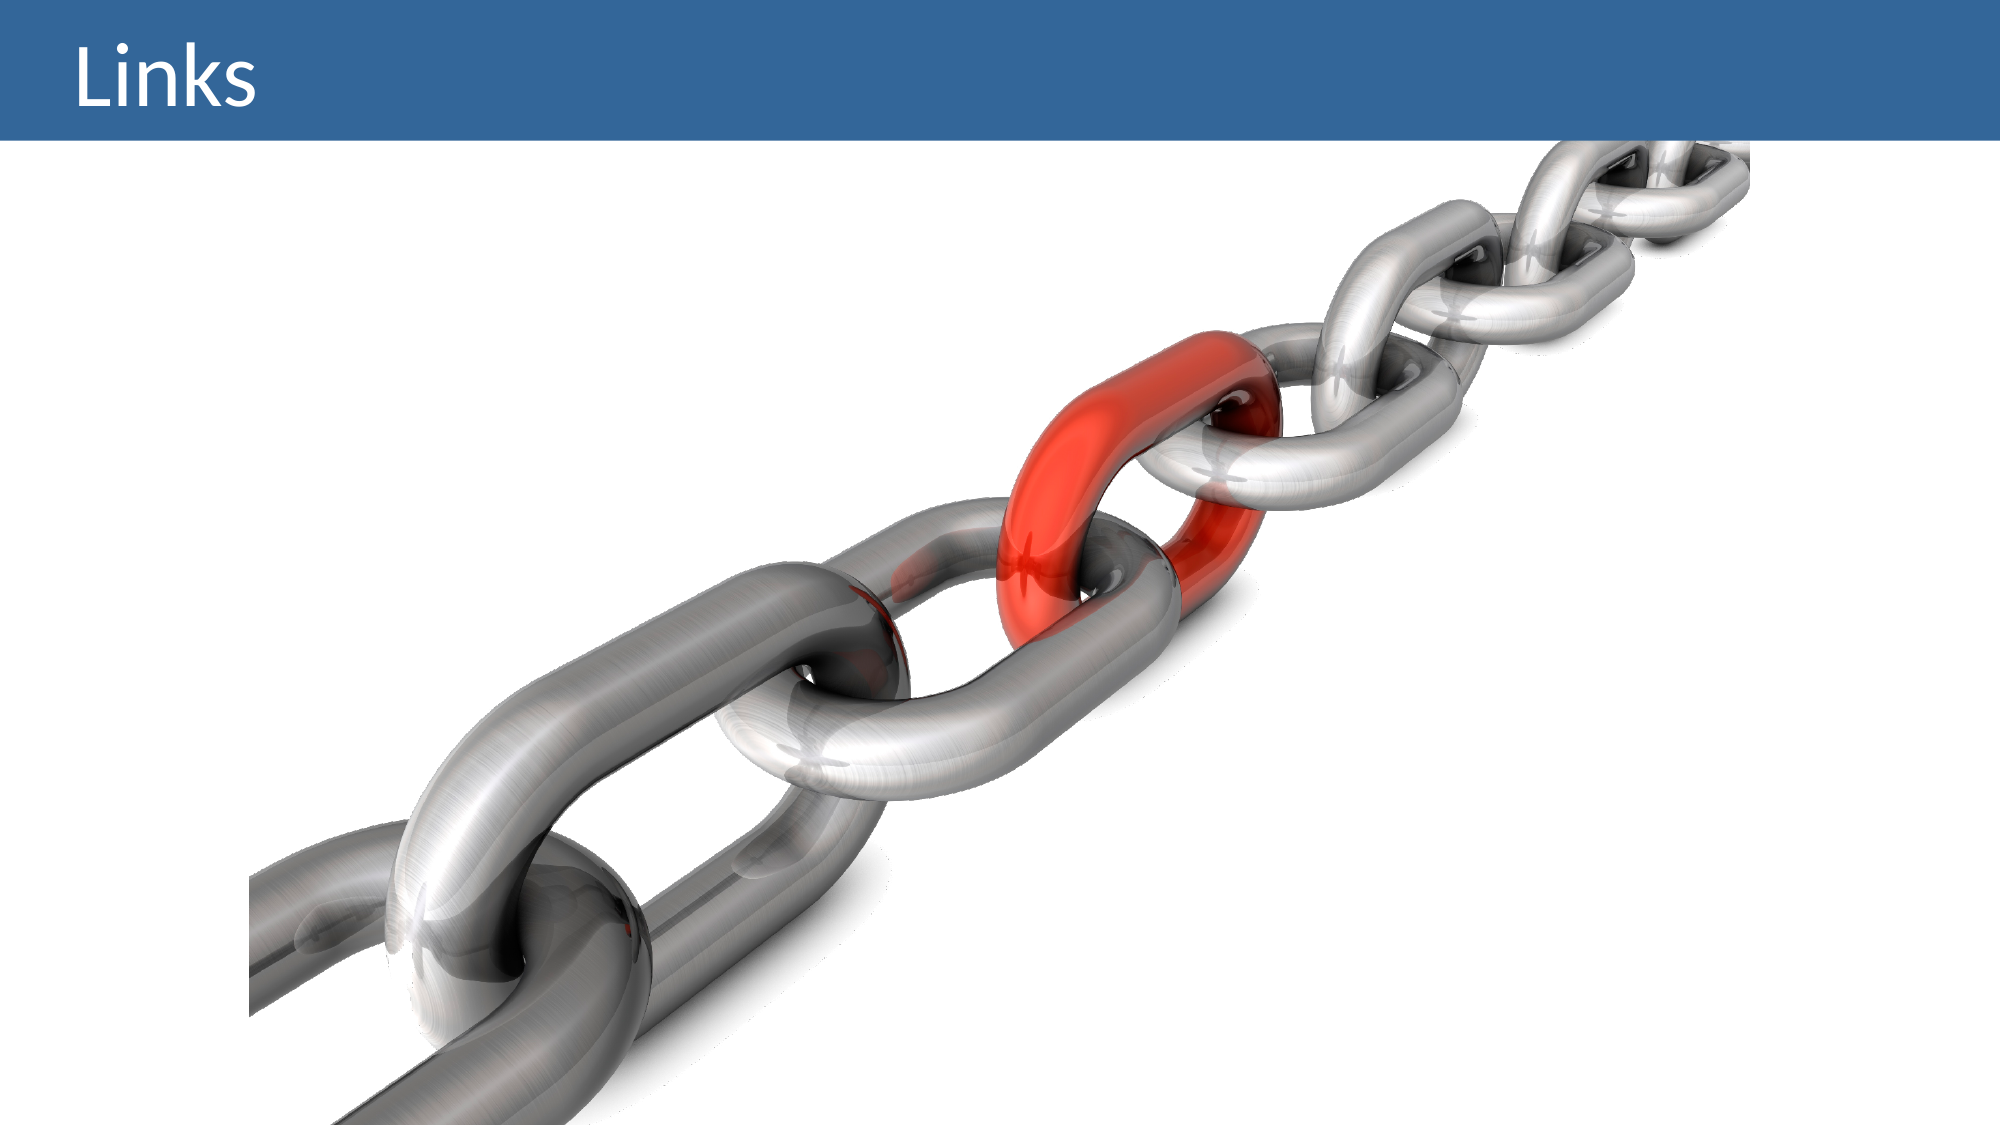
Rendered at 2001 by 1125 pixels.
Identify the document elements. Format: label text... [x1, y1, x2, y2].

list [249, 75, 1751, 1125]
title Links [0, 0, 2000, 141]
